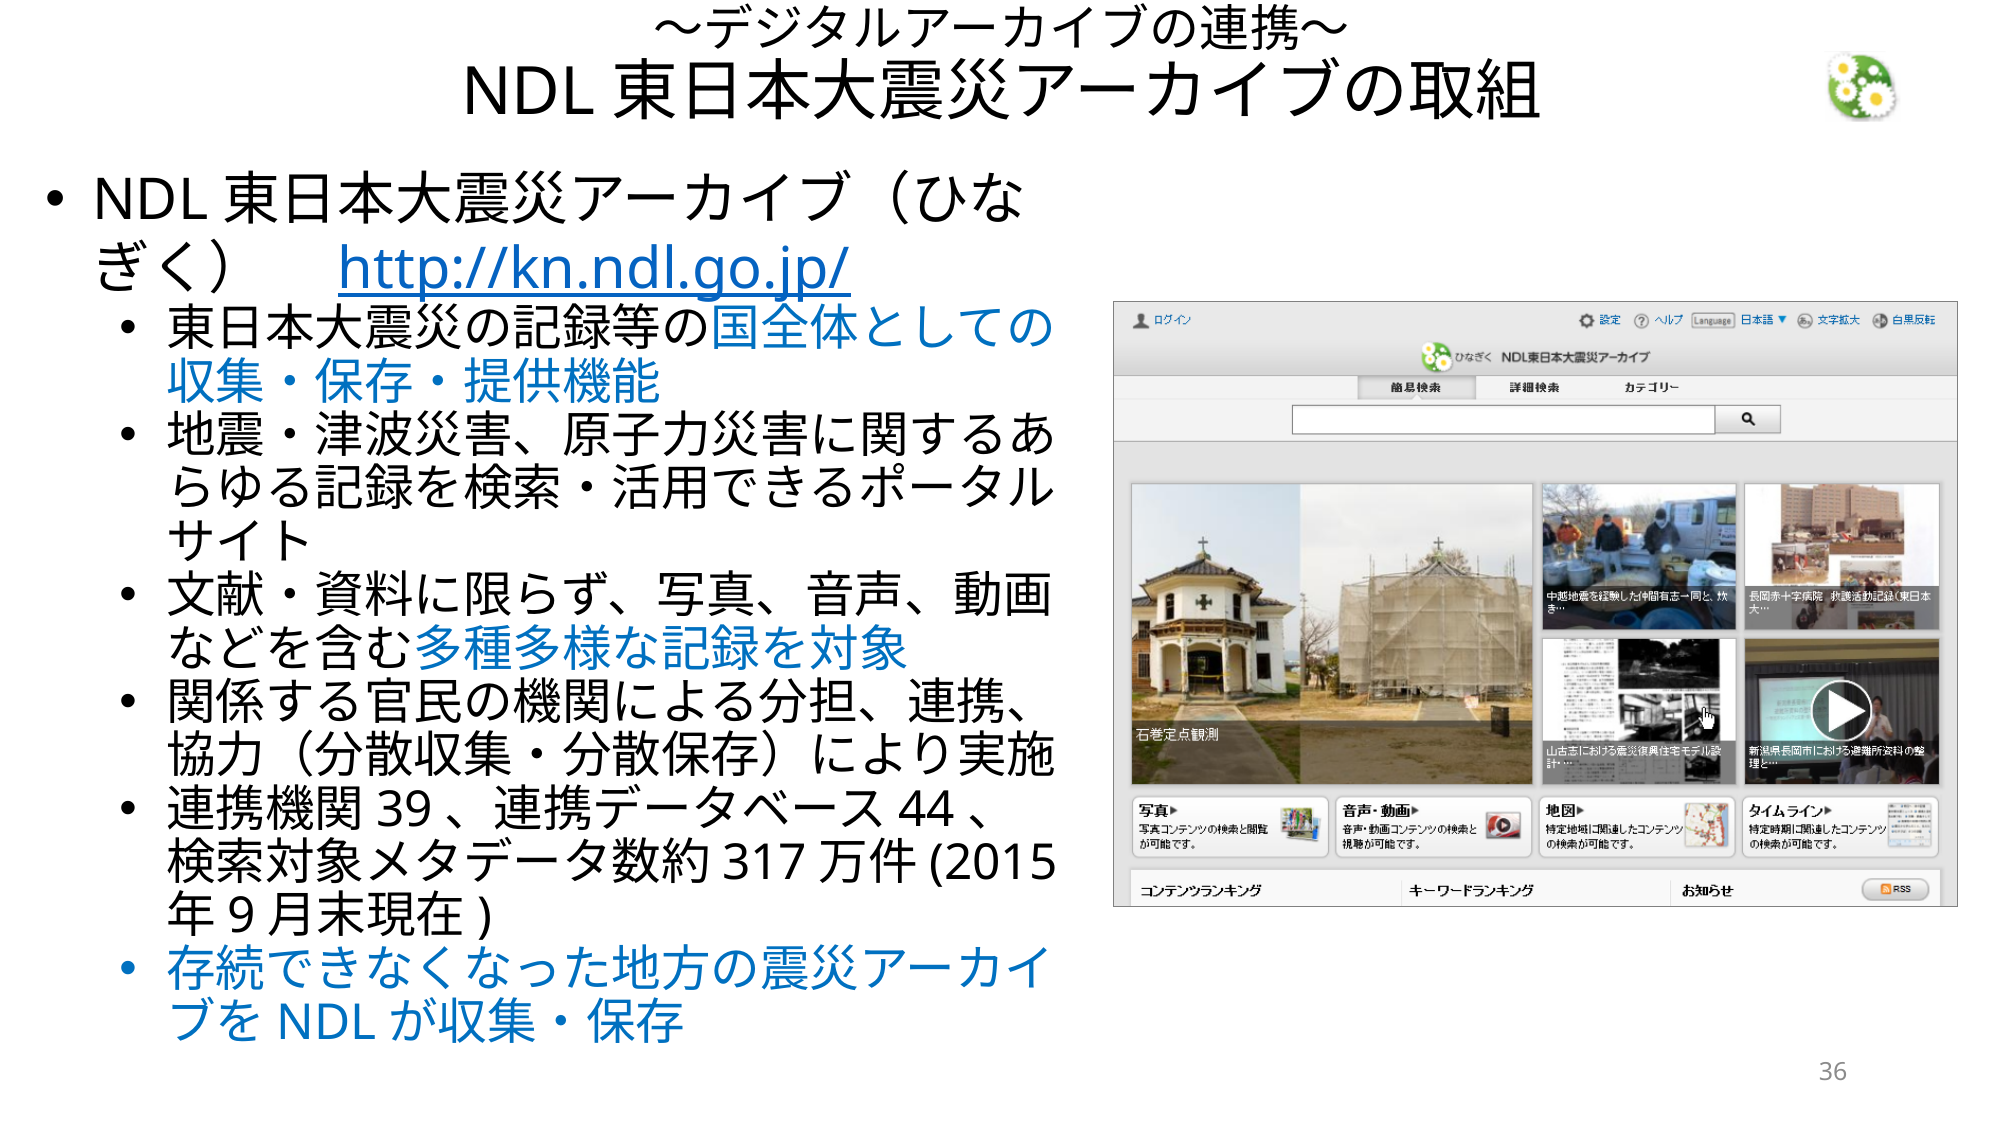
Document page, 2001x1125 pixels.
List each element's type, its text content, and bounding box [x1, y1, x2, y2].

list NDL東日本大震災アーカイブ（ひなぎく） http://kn.ndl.go.jp/ 東日本大震災の記録等の国全体としての収集・保存・提供機能 地震・津波災害、原子力災害に関するあらゆる記録を検索・活用できるポータルサイト 文献・資料に限らず、写真、音声、動画などを含む多種多様な記録を対象 関係する官民の機関による分担、連携、協力（分散収集・分散保存）により実施 連携機関39、連携データベース44、検索対象メタデータ数約317万件(2015年9月末現在) 存続できなくなった地方の震災アーカイブをNDLが収集・保存 [30, 162, 1078, 1103]
picture [1113, 301, 1958, 907]
slide_number 36 [1412, 1042, 1863, 1103]
picture [1824, 51, 1901, 122]
title ～デジタルアーカイブの連携～ NDL東日本大震災アーカイブの取組 [20, 4, 1984, 127]
